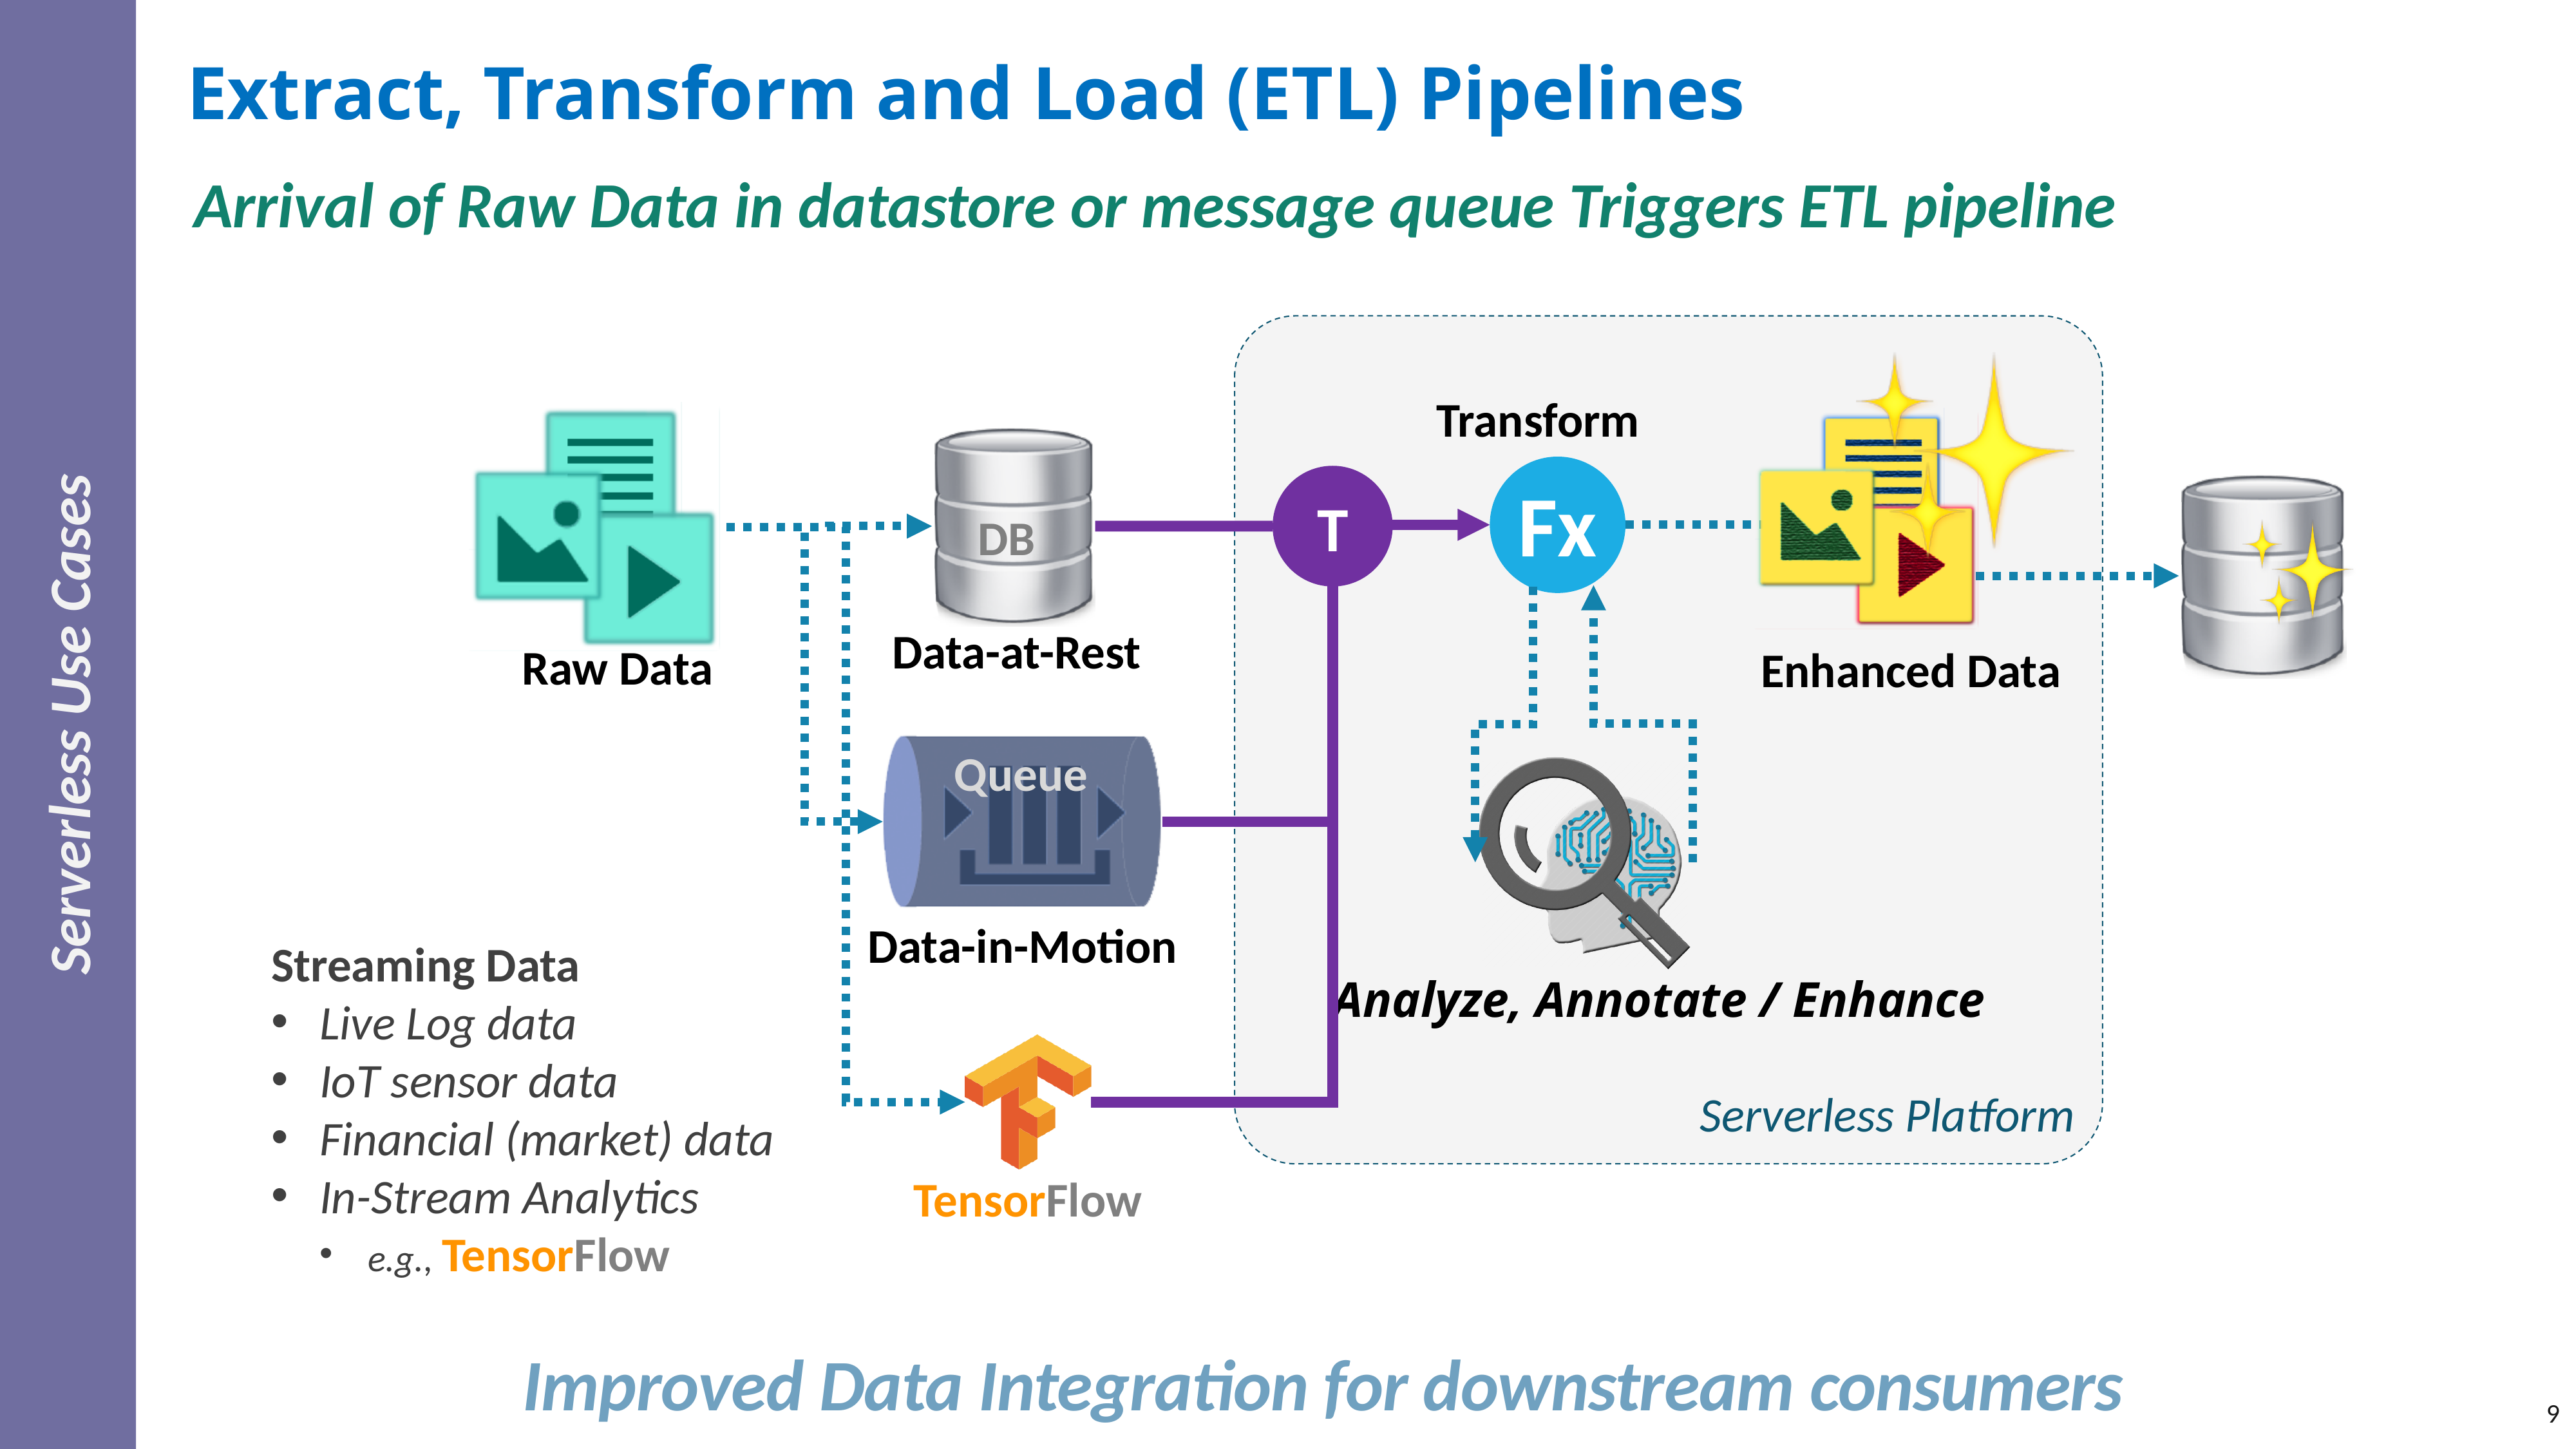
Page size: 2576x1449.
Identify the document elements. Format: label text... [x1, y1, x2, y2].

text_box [469, 316, 2354, 1233]
text_box Improved Data Integration for downstream consumers [177, 1333, 2468, 1430]
text_box Arrival of Raw Data in datastore or message queue Triggers ETL pipeline [169, 138, 2421, 265]
slide_number 9 [2110, 1396, 2561, 1435]
text_box Streaming Data Live Log data IoT sensor data Financial (market) data In-Stream Analytics e.g., TensorFlow [261, 929, 944, 1287]
title Extract, Transform and Load (ETL) Pipelines [177, 50, 2536, 142]
